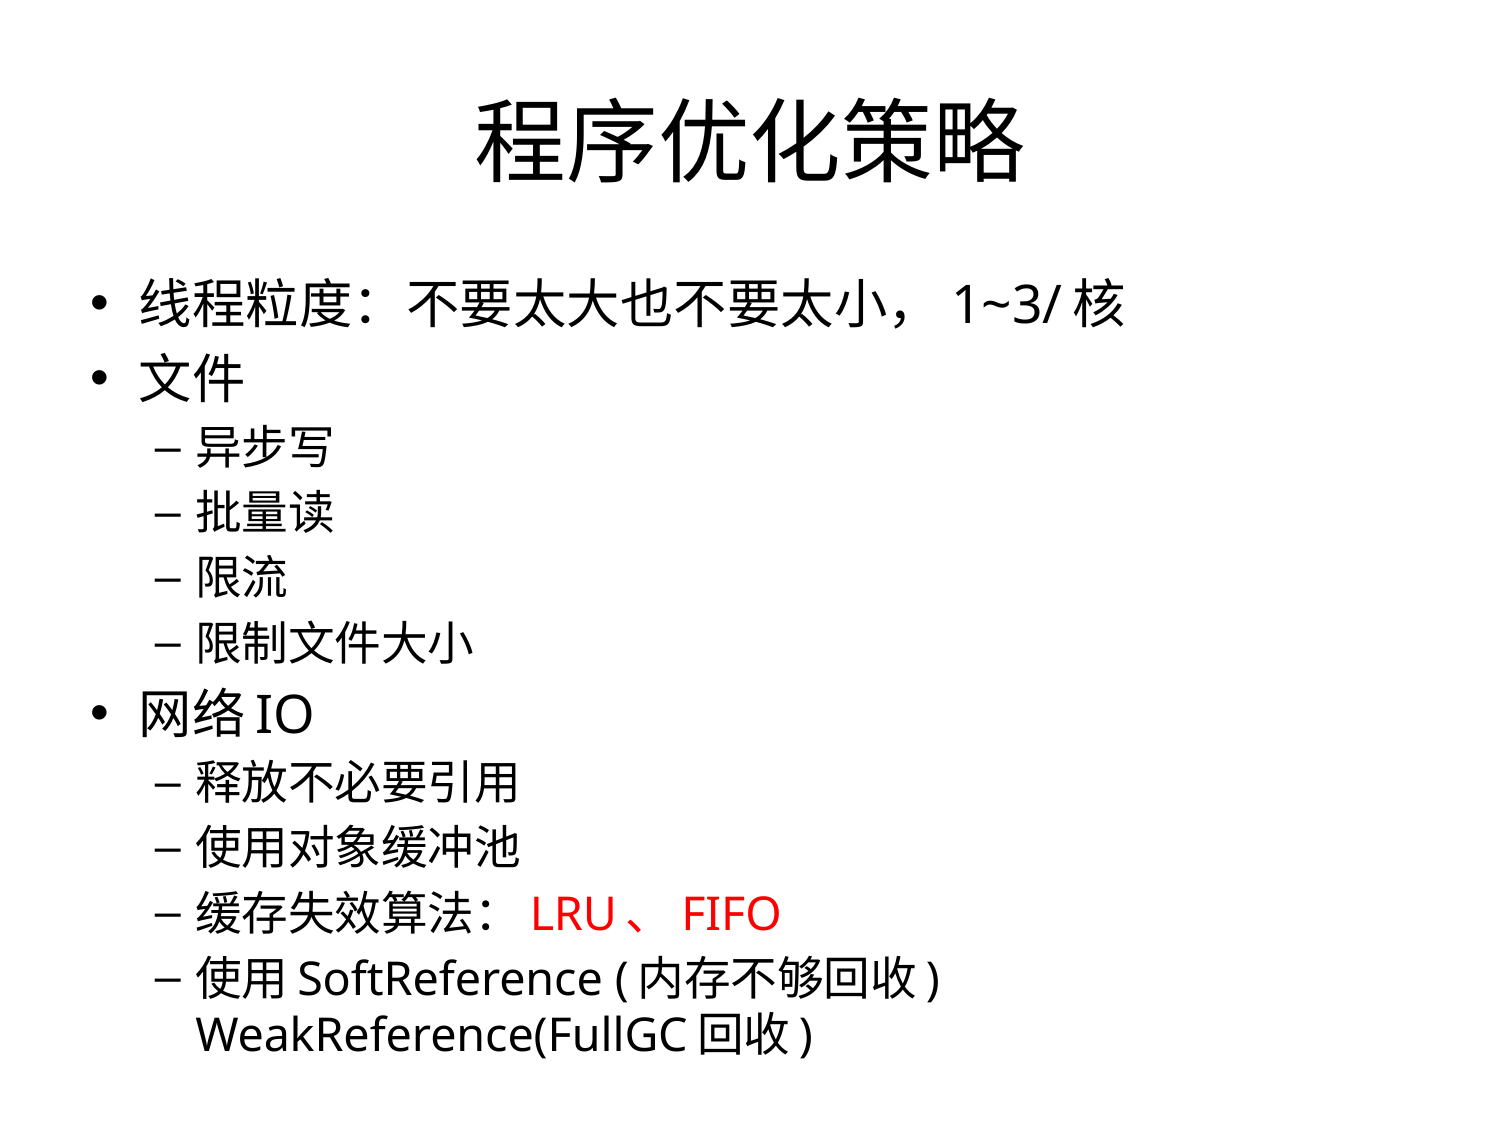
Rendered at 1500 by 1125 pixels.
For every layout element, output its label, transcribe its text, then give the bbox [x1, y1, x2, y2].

list 线程粒度：不要太大也不要太小，1~3/核 文件 异步写 批量读 限流 限制文件大小 网络IO 释放不必要引用 使用对象缓冲池 缓存失效算法：LRU、FIFO 使用SoftReference (内存不够回收) WeakReference(FullGC回收) [75, 262, 1425, 1071]
title 程序优化策略 [75, 45, 1425, 233]
